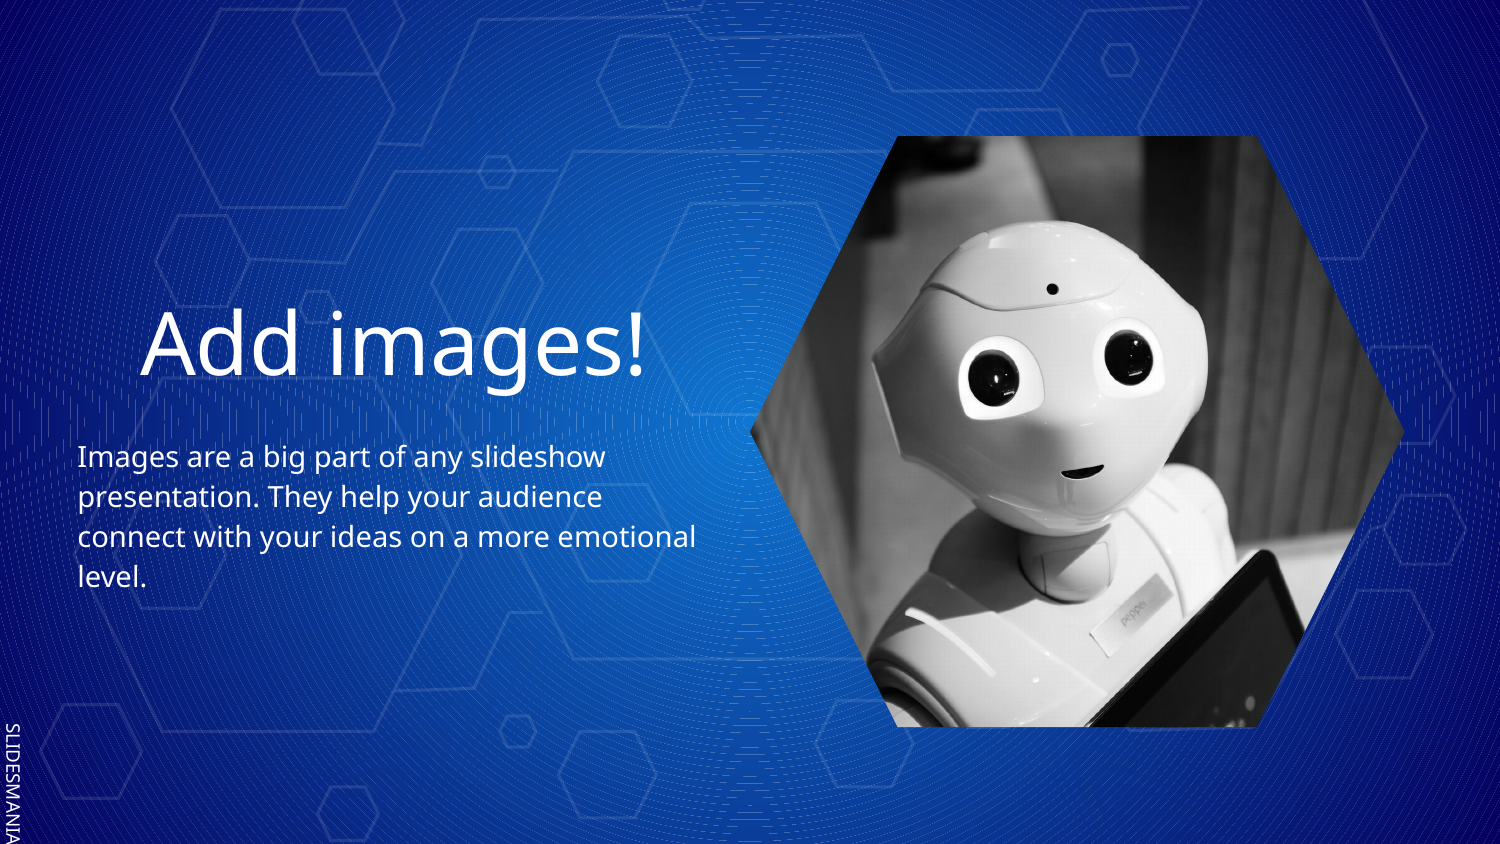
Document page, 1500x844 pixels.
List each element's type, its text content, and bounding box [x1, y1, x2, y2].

title Add images! [62, 269, 726, 408]
subtitle Images are a big part of any slideshow presentation. They help your audience connect with your ideas on a more emotional level. [62, 417, 726, 621]
picture [749, 135, 1405, 728]
